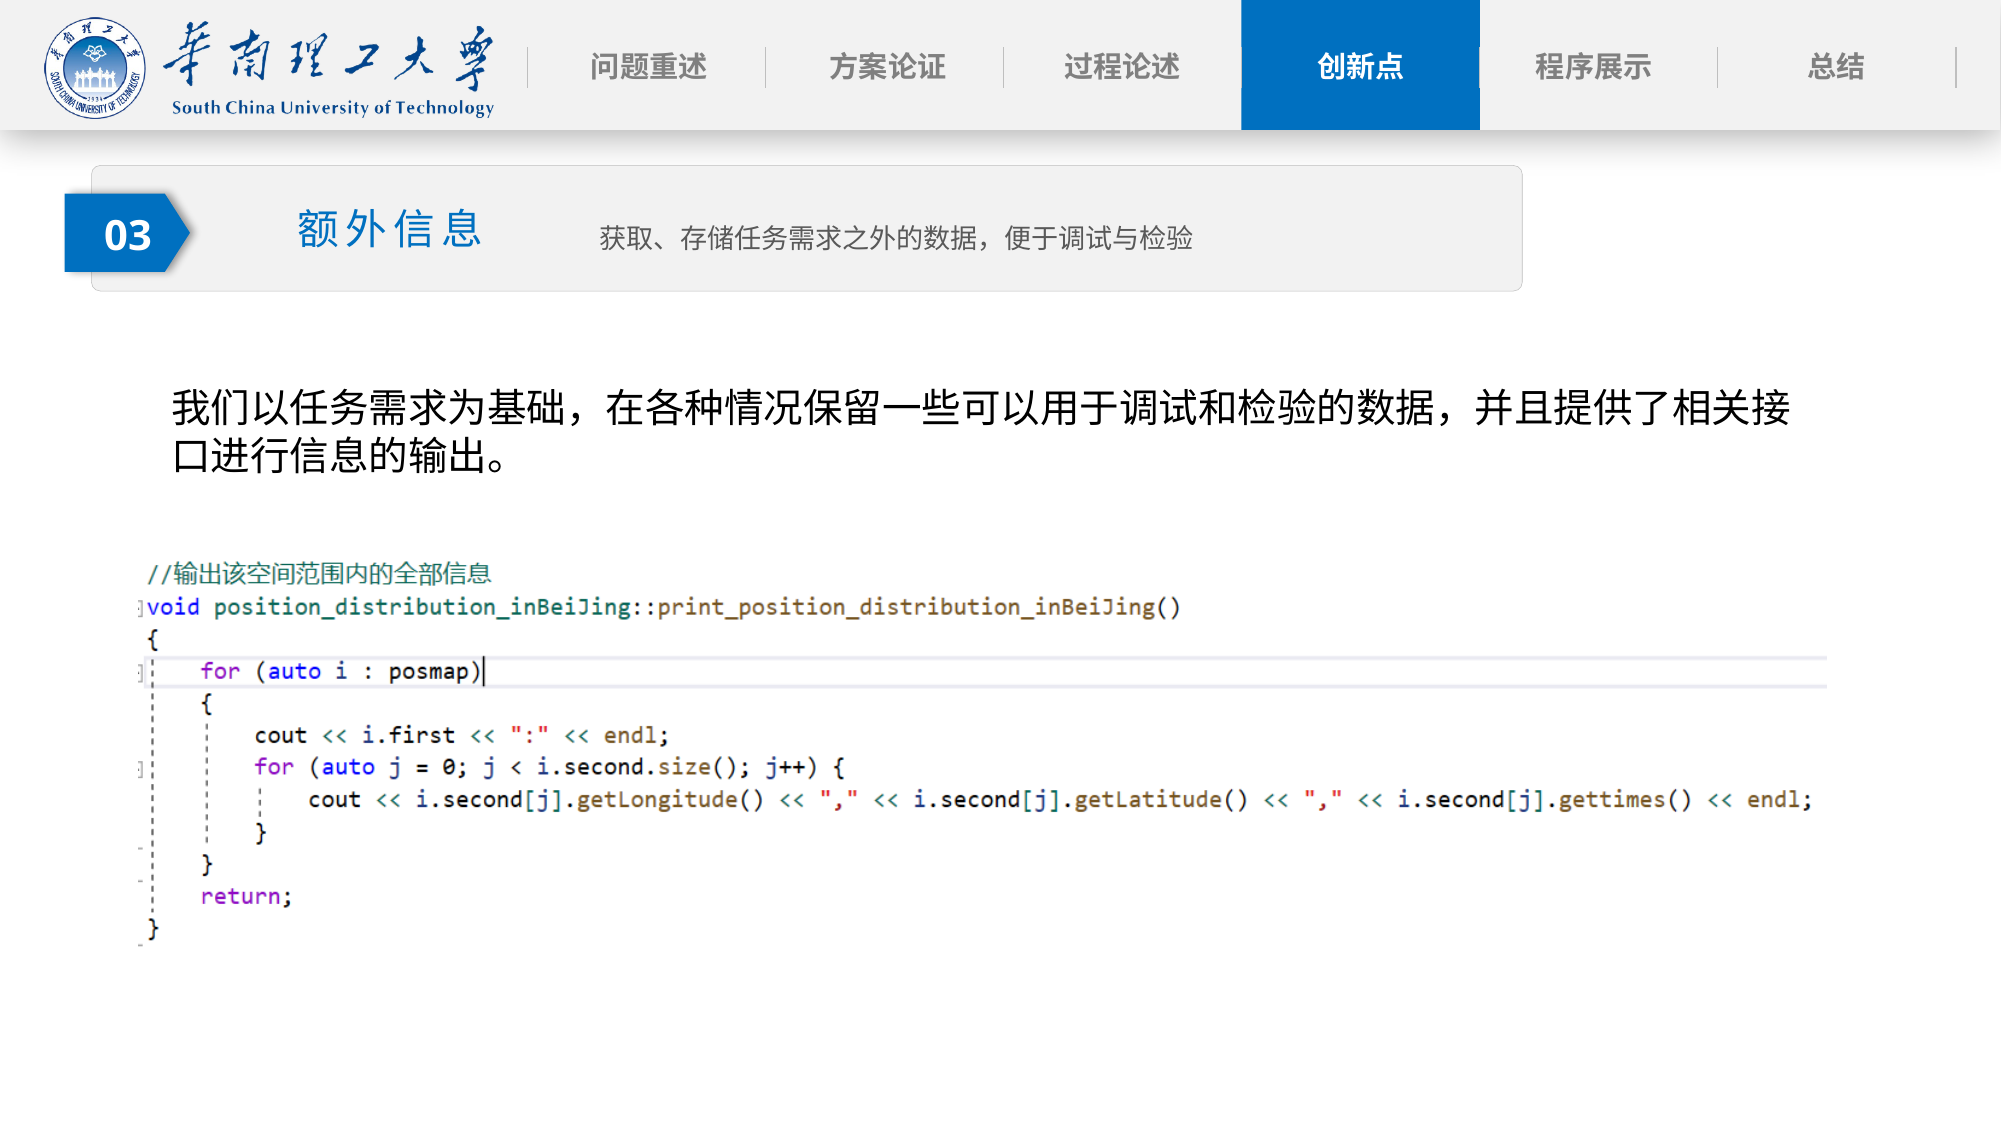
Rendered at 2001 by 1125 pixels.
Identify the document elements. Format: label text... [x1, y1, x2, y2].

picture [138, 541, 1827, 950]
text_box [64, 165, 1584, 291]
picture [44, 17, 494, 119]
text_box 我们以任务需求为基础，在各种情况保留一些可以用于调试和检验的数据，并且提供了相关接口进行信息的输出。 [156, 376, 1809, 486]
